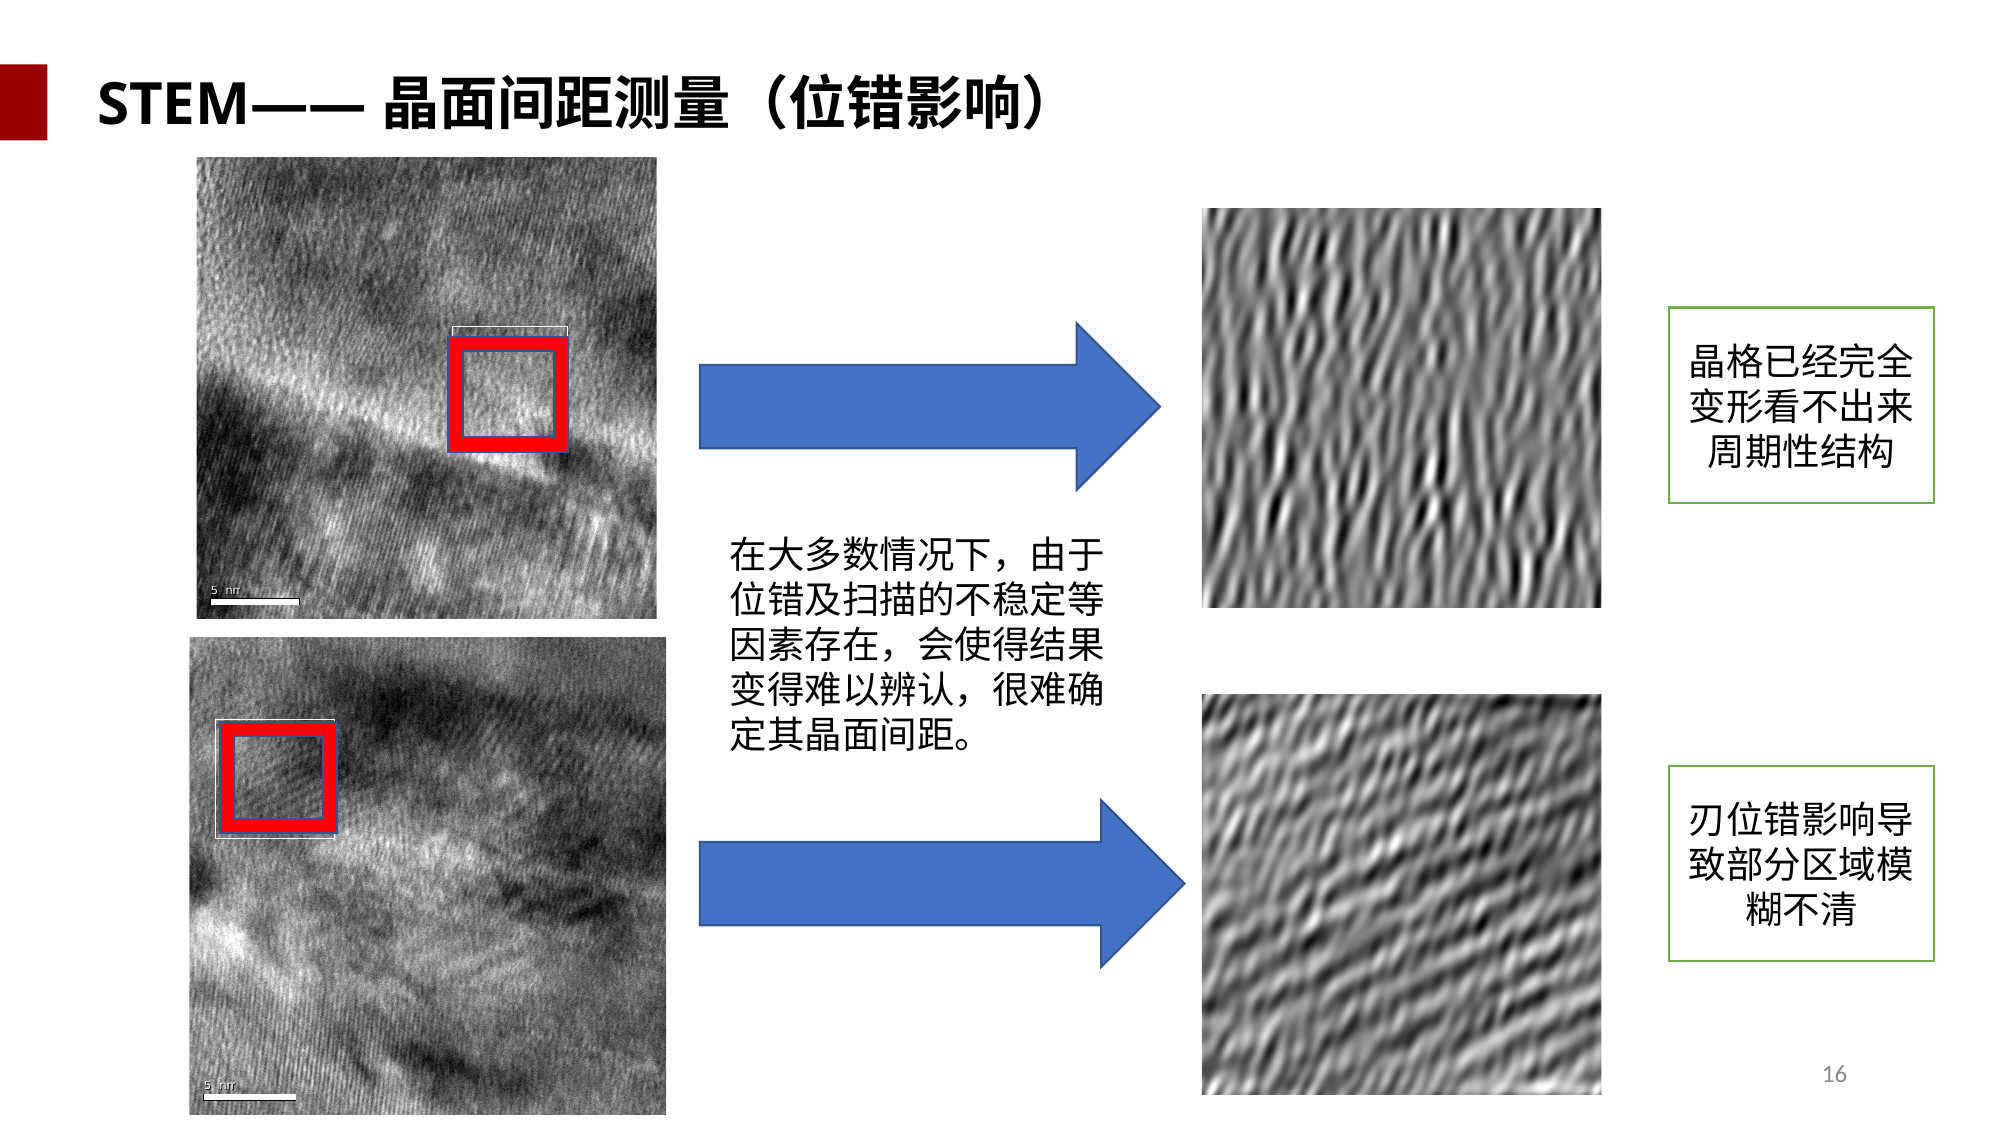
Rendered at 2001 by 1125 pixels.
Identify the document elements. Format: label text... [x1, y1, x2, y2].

picture [1201, 208, 1804, 1125]
text_box [889, 320, 1162, 493]
picture [189, 157, 906, 1125]
text_box 刃位错影响导致部分区域模糊不清 [1804, 765, 1935, 962]
slide_number 16 [1804, 1042, 1863, 1103]
text_box 晶格已经完全变形看不出来周期性结构 [1804, 306, 1935, 504]
text_box [0, 64, 48, 141]
text_box STEM——晶面间距测量（位错影响） [82, 58, 1918, 144]
text_box 在大多数情况下，由于位错及扫描的不稳定等因素存在，会使得结果变得难以辨认，很难确定其晶面间距。 [889, 523, 1155, 764]
text_box [906, 797, 1186, 970]
